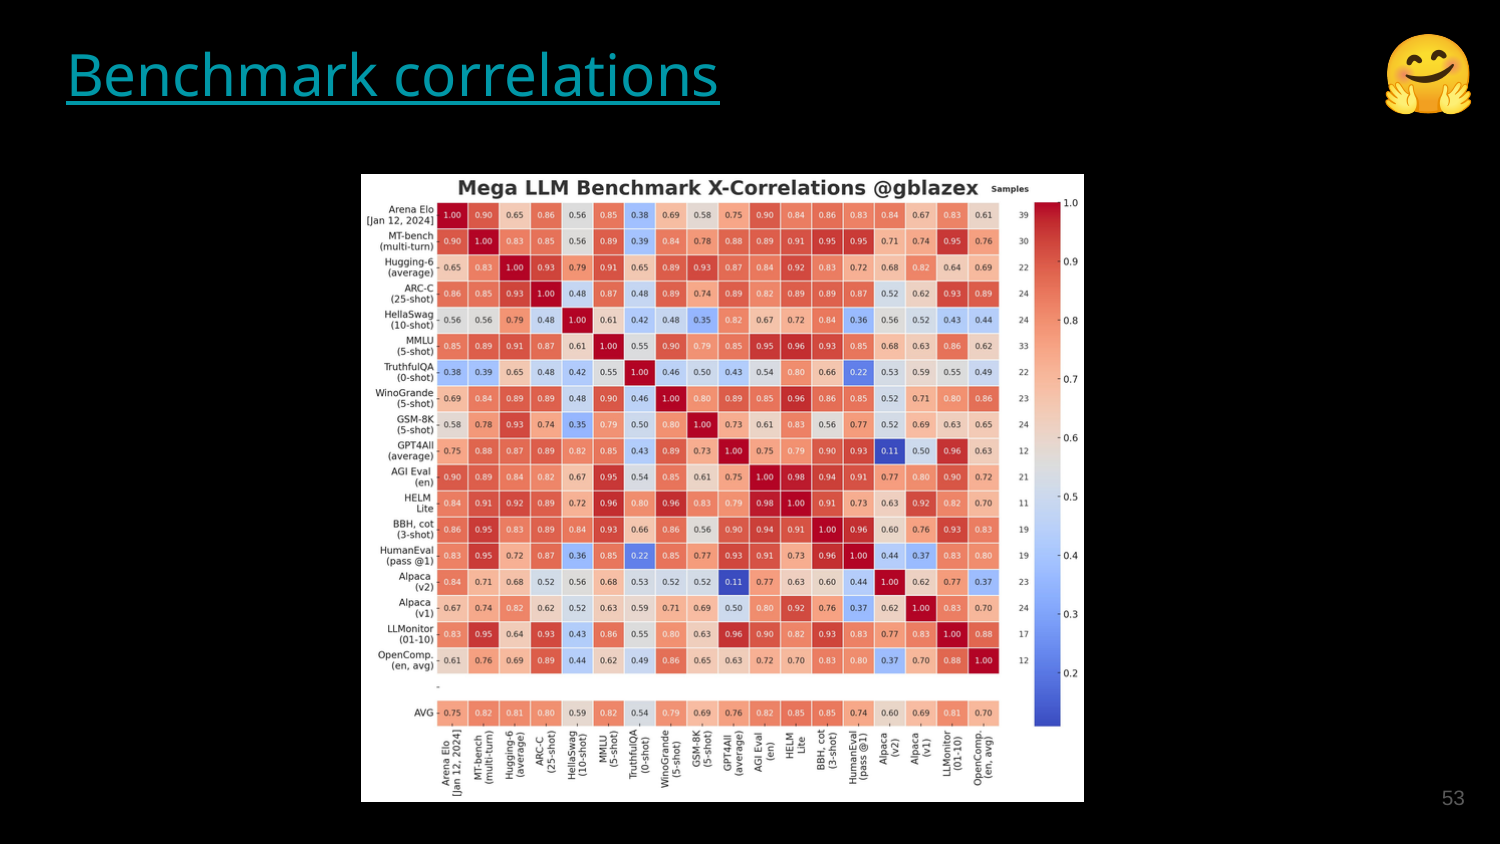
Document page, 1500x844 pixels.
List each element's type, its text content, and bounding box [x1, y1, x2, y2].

title Benchmark correlations [51, 23, 1449, 117]
slide_number 53 [1389, 764, 1480, 830]
picture [1383, 29, 1474, 120]
picture [360, 174, 1084, 802]
